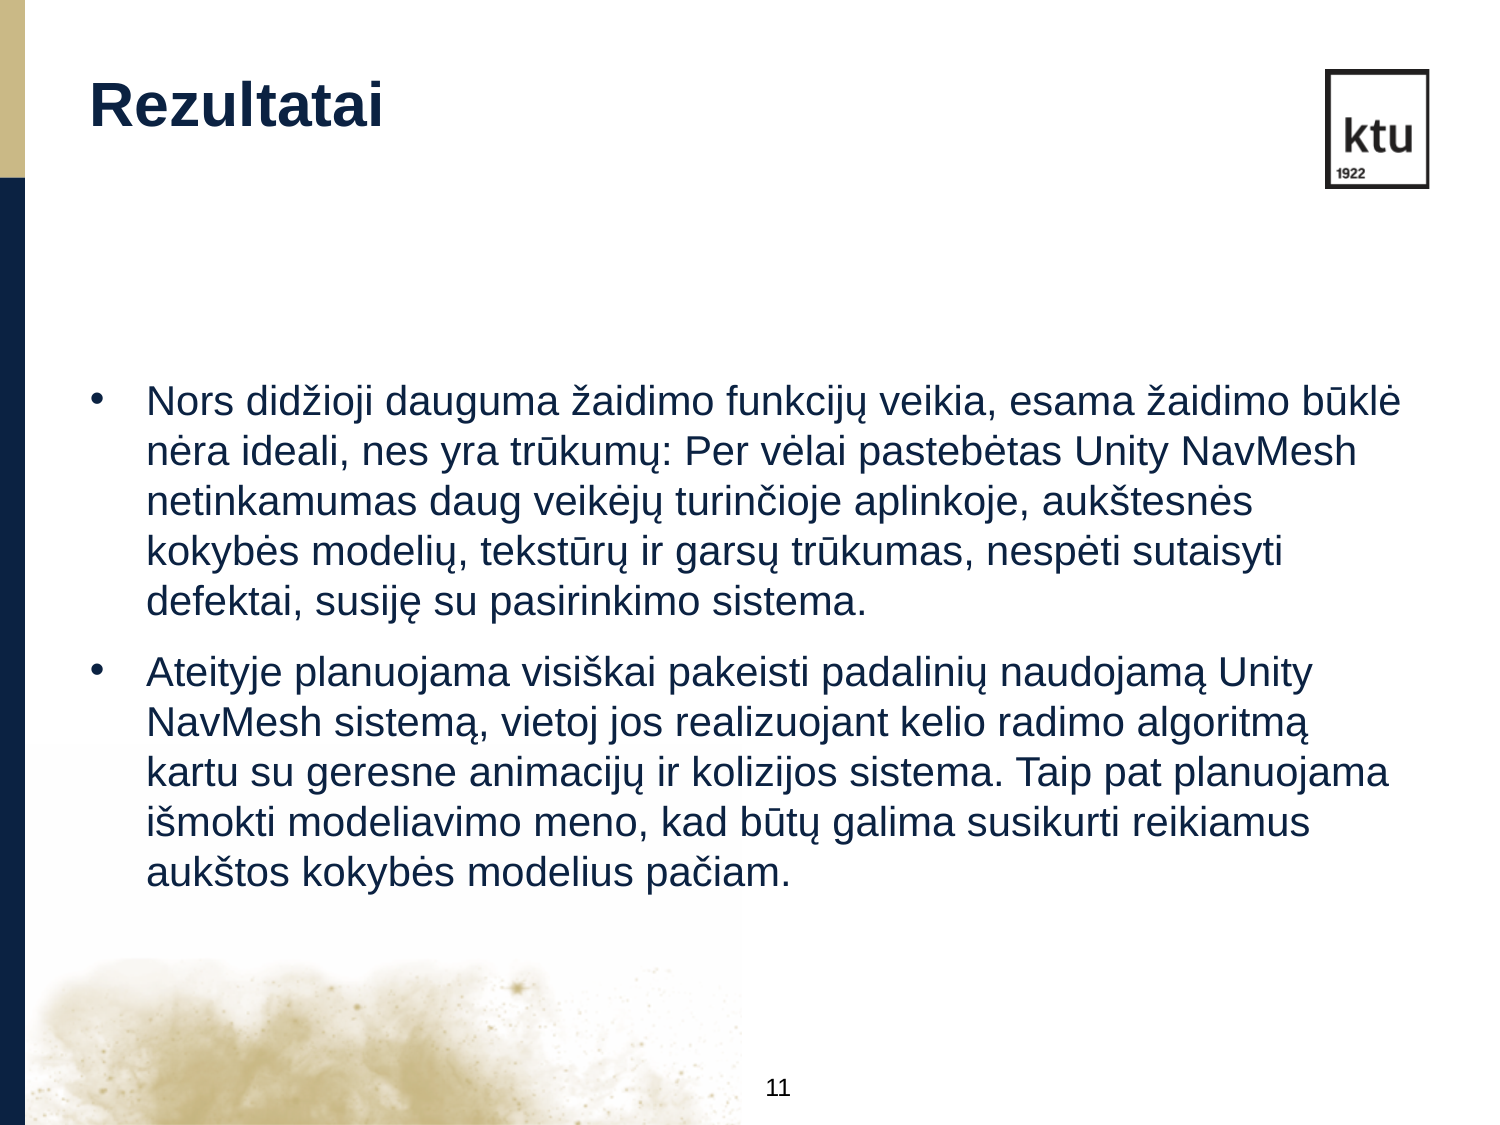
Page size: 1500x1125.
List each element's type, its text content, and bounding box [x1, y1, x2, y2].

list Nors didžioji dauguma žaidimo funkcijų veikia, esama žaidimo būklė nėra ideali, nes yra trūkumų: Per vėlai pastebėtas Unity NavMesh netinkamumas daug veikėjų turinčioje aplinkoje, aukštesnės kokybės modelių, tekstūrų ir garsų trūkumas, nespėti sutaisyti defektai, susiję su pasirinkimo sistema. Ateityje planuojama visiškai pakeisti padalinių naudojamą Unity NavMesh sistemą, vietoj jos realizuojant kelio radimo algoritmą kartu su geresne animacijų ir kolizijos sistema. Taip pat planuojama išmokti modeliavimo meno, kad būtų galima susikurti reikiamus aukštos kokybės modelius pačiam. [75, 366, 1425, 984]
list Rezultatai [75, 69, 654, 171]
picture [26, 745, 741, 1124]
